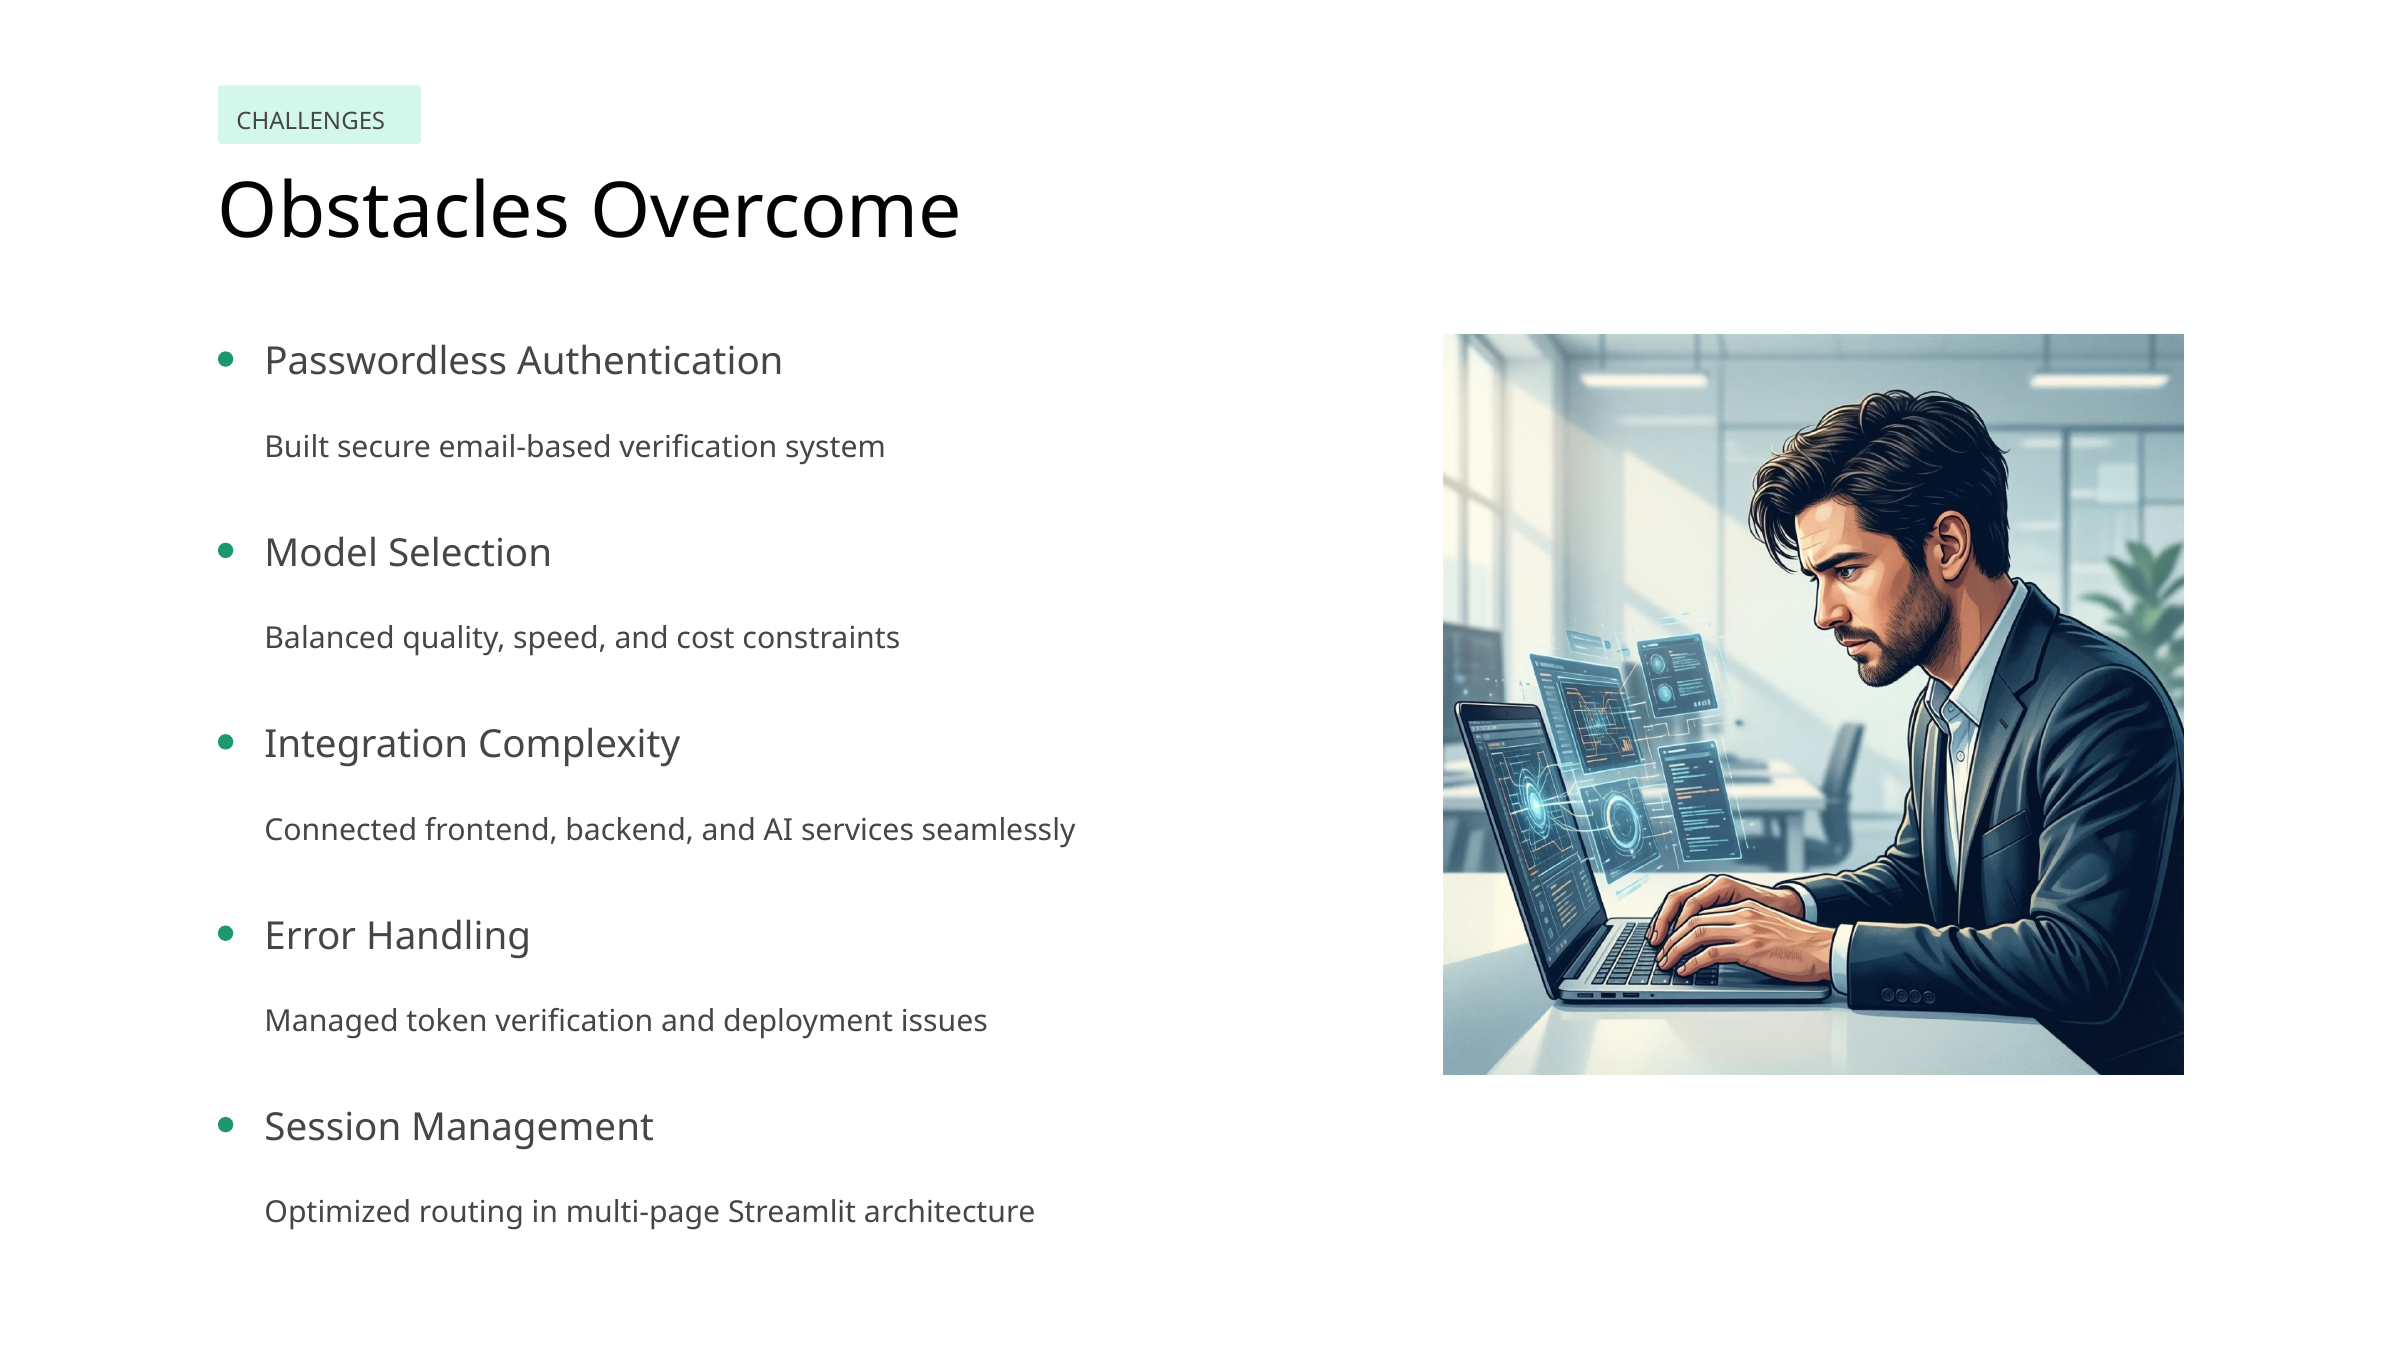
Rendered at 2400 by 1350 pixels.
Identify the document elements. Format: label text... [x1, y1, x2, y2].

text_box Managed token verification and deployment issues [264, 988, 1367, 1039]
text_box Balanced quality, speed, and cost constraints [264, 605, 1367, 656]
text_box Passwordless Authentication [264, 334, 808, 384]
text_box Optimized routing in multi-page Streamlit architecture [264, 1179, 1367, 1230]
picture [1443, 334, 2184, 1076]
text_box [217, 925, 234, 941]
text_box Obstacles Overcome [217, 156, 1006, 254]
text_box Built secure email-based verification system [264, 414, 1367, 464]
text_box Session Management [264, 1100, 664, 1149]
text_box Integration Complexity [264, 717, 695, 767]
text_box Error Handling [264, 908, 653, 958]
text_box [217, 542, 234, 559]
text_box Connected frontend, backend, and AI services seamlessly [264, 797, 1367, 847]
text_box [217, 734, 234, 750]
text_box Model Selection [264, 526, 653, 575]
text_box CHALLENGES [236, 94, 403, 135]
text_box [217, 85, 421, 144]
text_box [217, 351, 234, 367]
text_box [217, 1116, 234, 1133]
